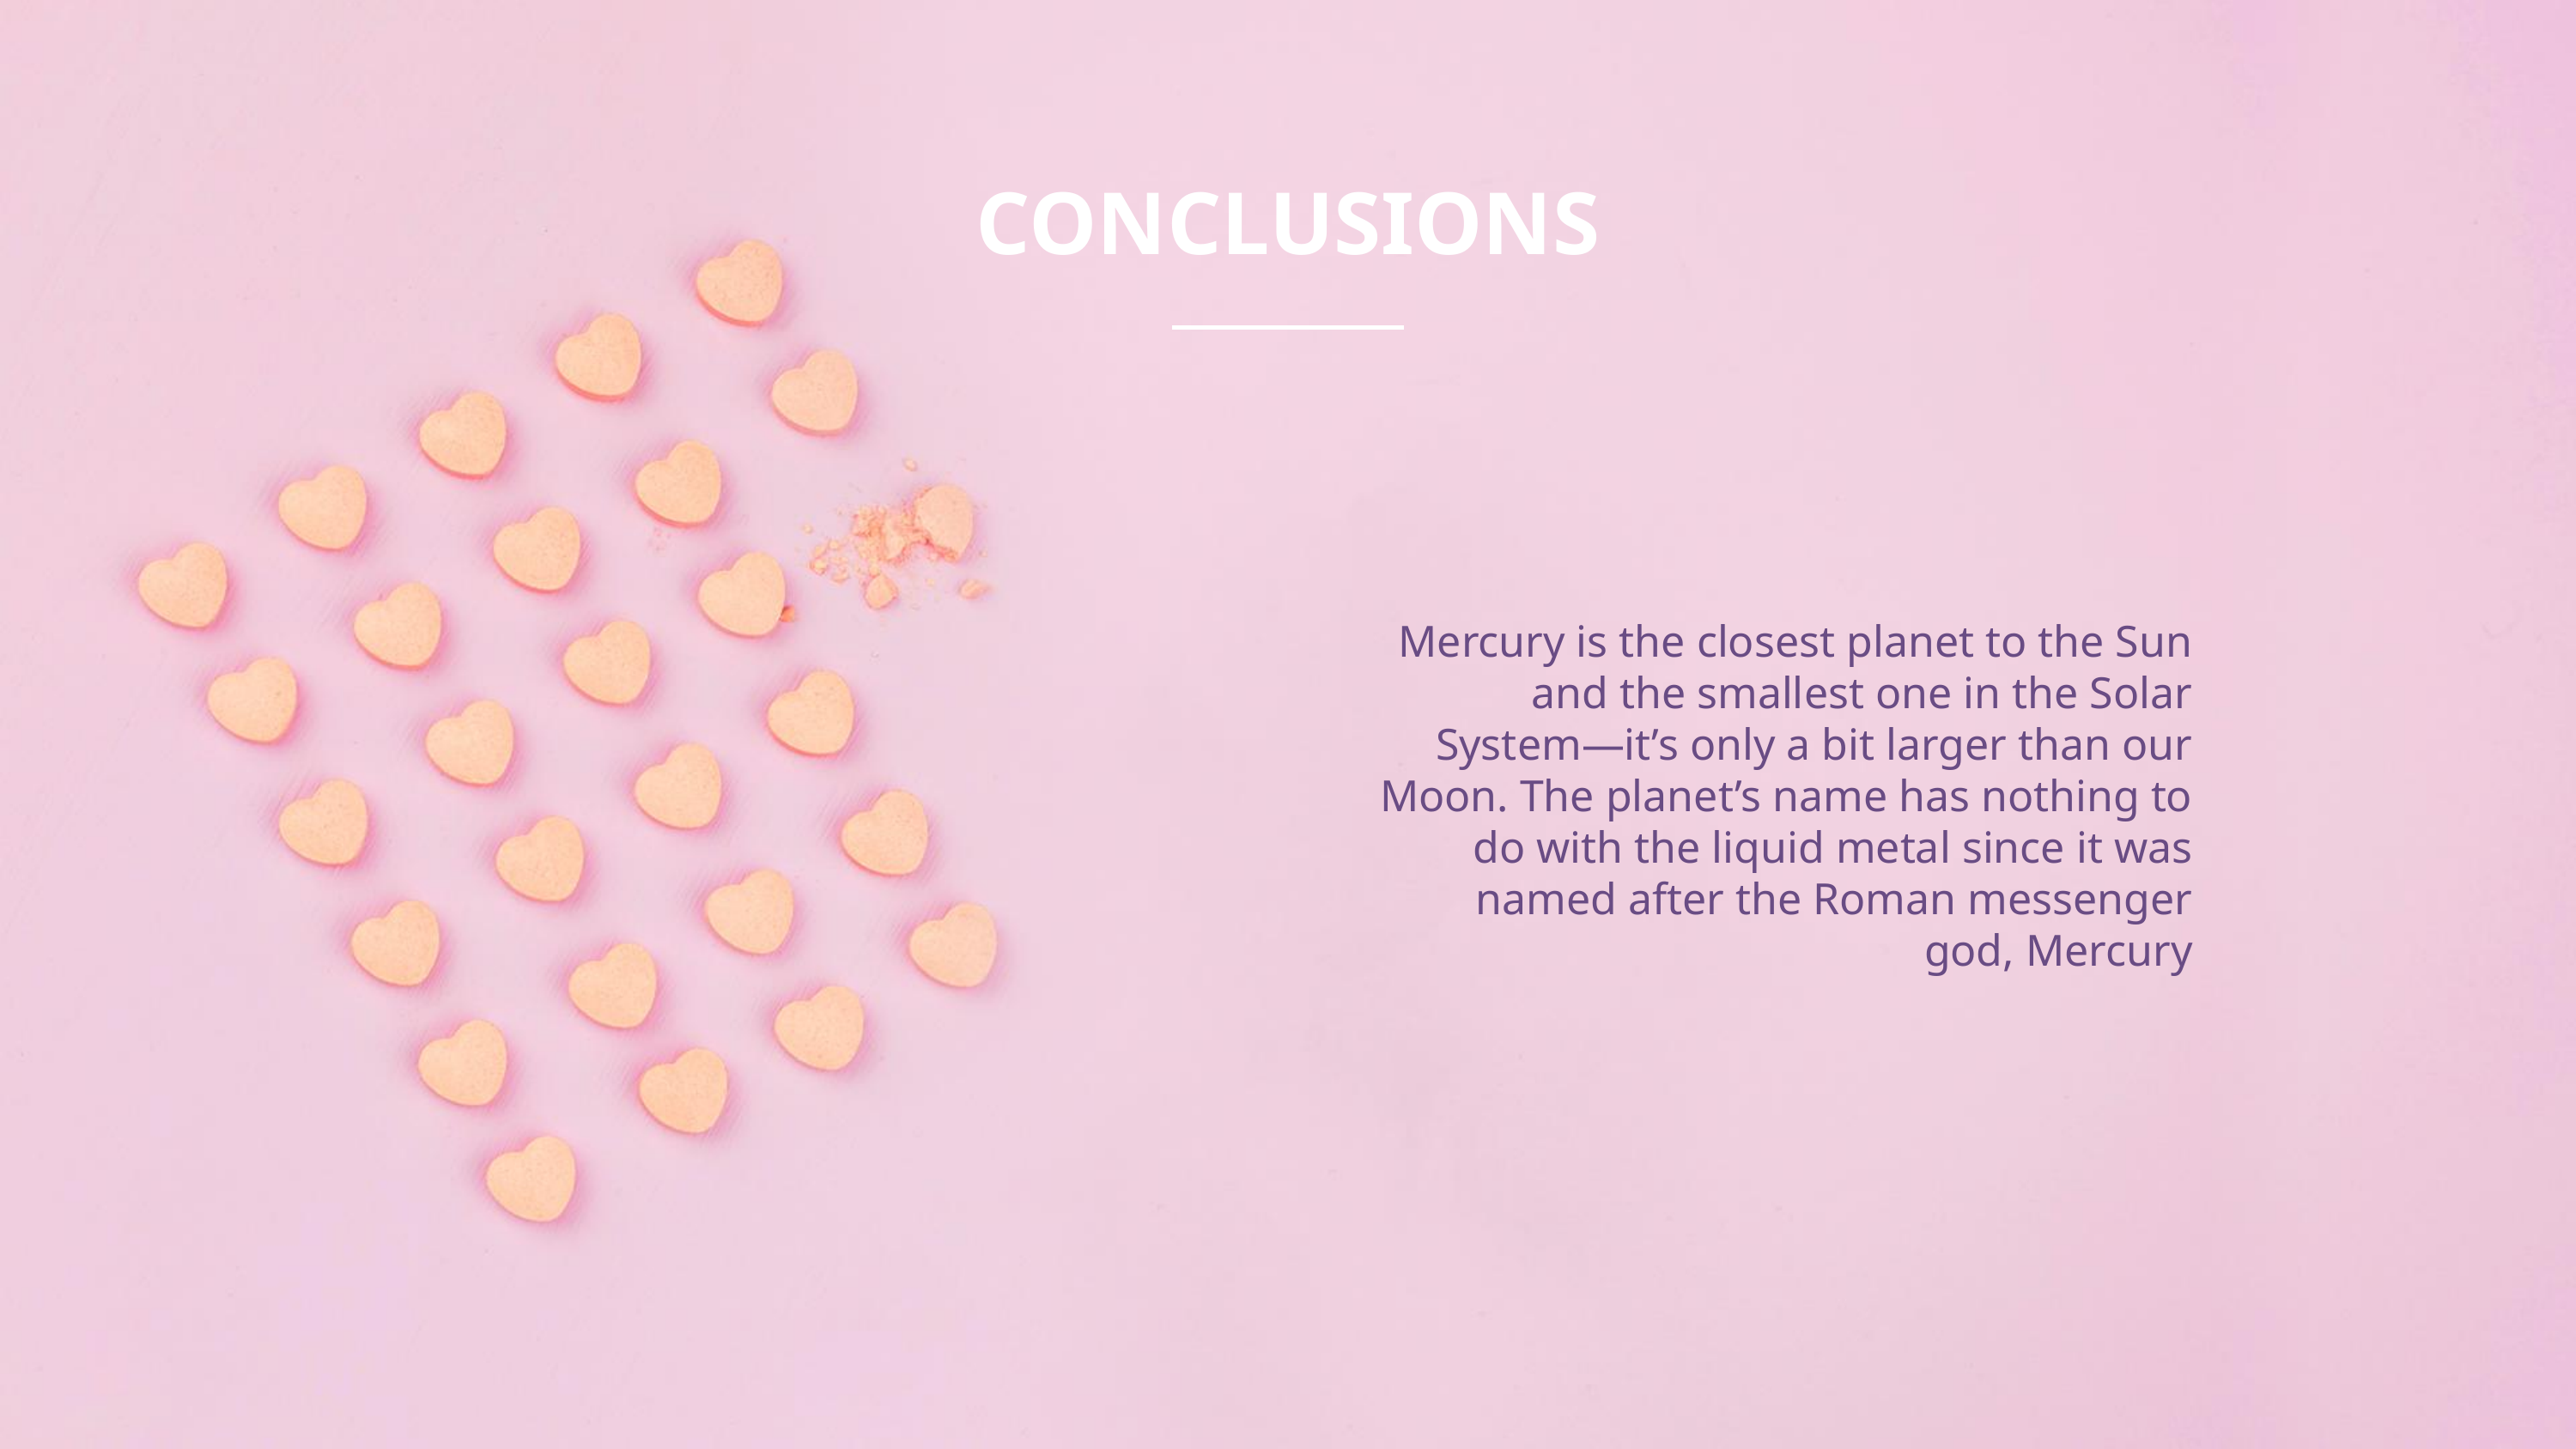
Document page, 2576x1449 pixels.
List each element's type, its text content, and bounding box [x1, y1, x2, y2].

title CONCLUSIONS [327, 106, 2249, 298]
picture [0, 0, 2576, 1449]
subtitle Mercury is the closest planet to the Sun and the smallest one in the Solar System—it’s only a bit larger than our Moon. The planet’s name has nothing to do with the liquid metal since it was named after the Roman messenger god, Mercury [1353, 543, 2219, 1046]
